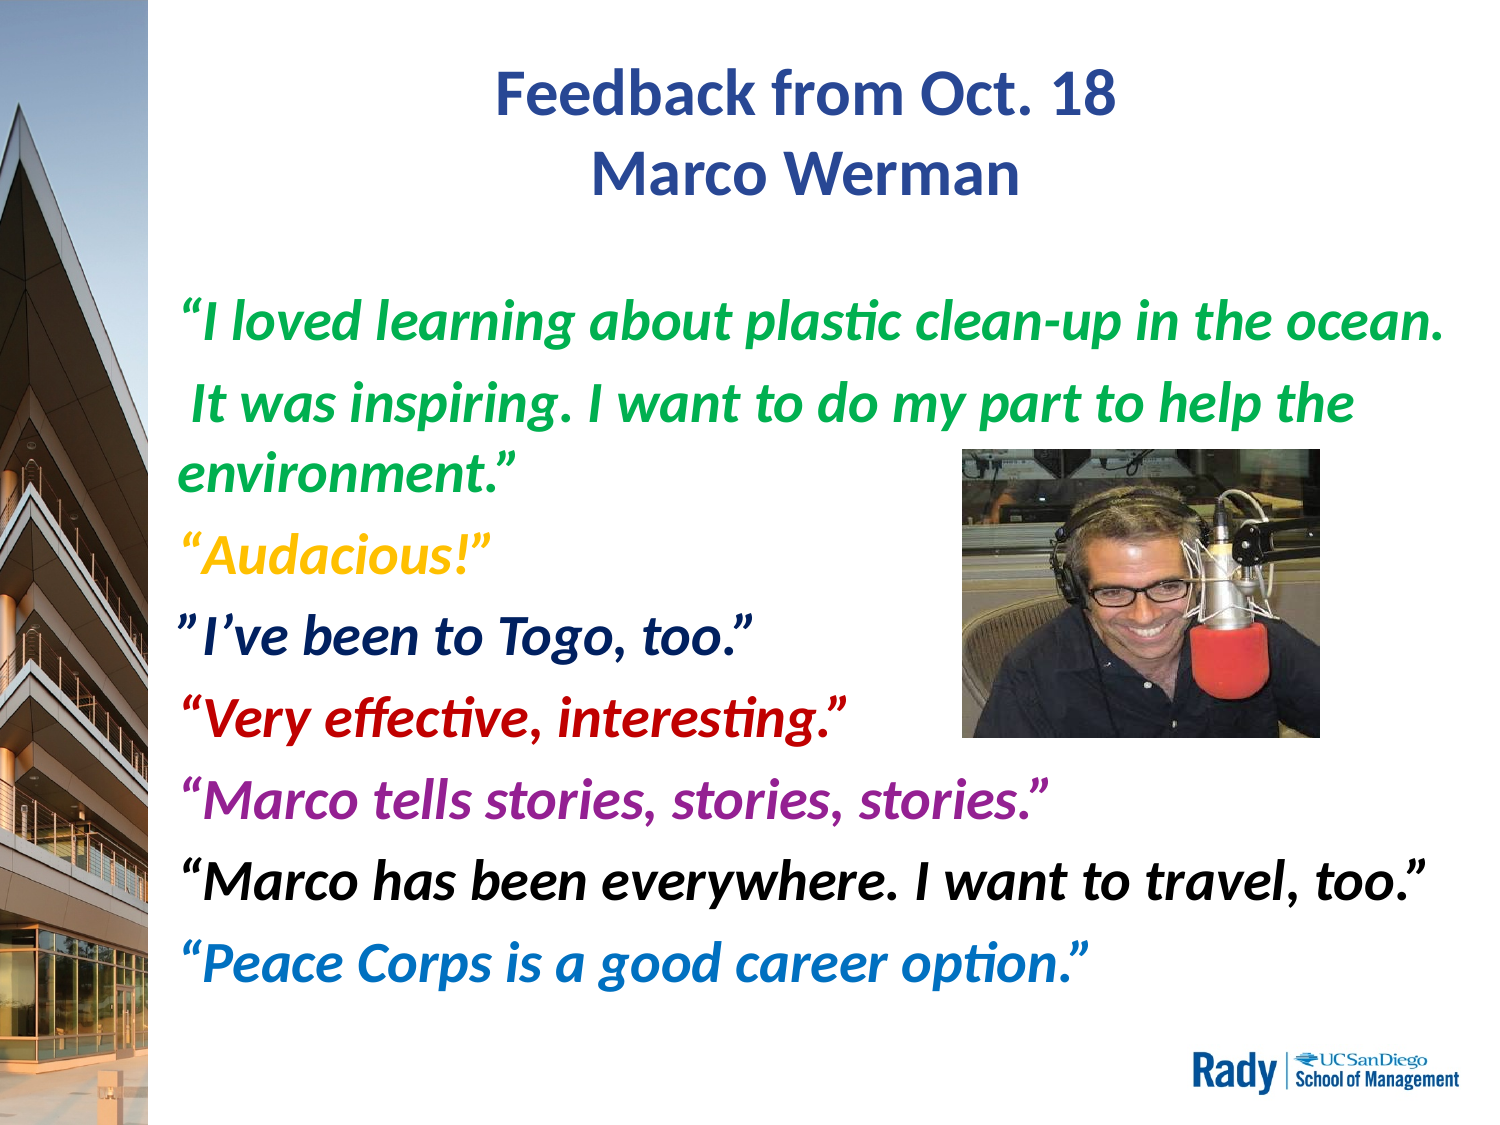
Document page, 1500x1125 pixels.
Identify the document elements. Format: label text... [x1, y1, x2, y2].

list “I loved learning about plastic clean-up in the ocean. It was inspiring. I want to do my part to help the environment.” “Audacious!” ”I’ve been to Togo, too.” “Very effective, interesting.” “Marco tells stories, stories, stories.” “Marco has been everywhere. I want to travel, too.” “Peace Corps is a good career option.” [162, 274, 1500, 1101]
title Feedback from Oct. 18 Marco Werman [187, 112, 1426, 226]
picture [0, 0, 148, 1125]
picture [962, 449, 1320, 738]
